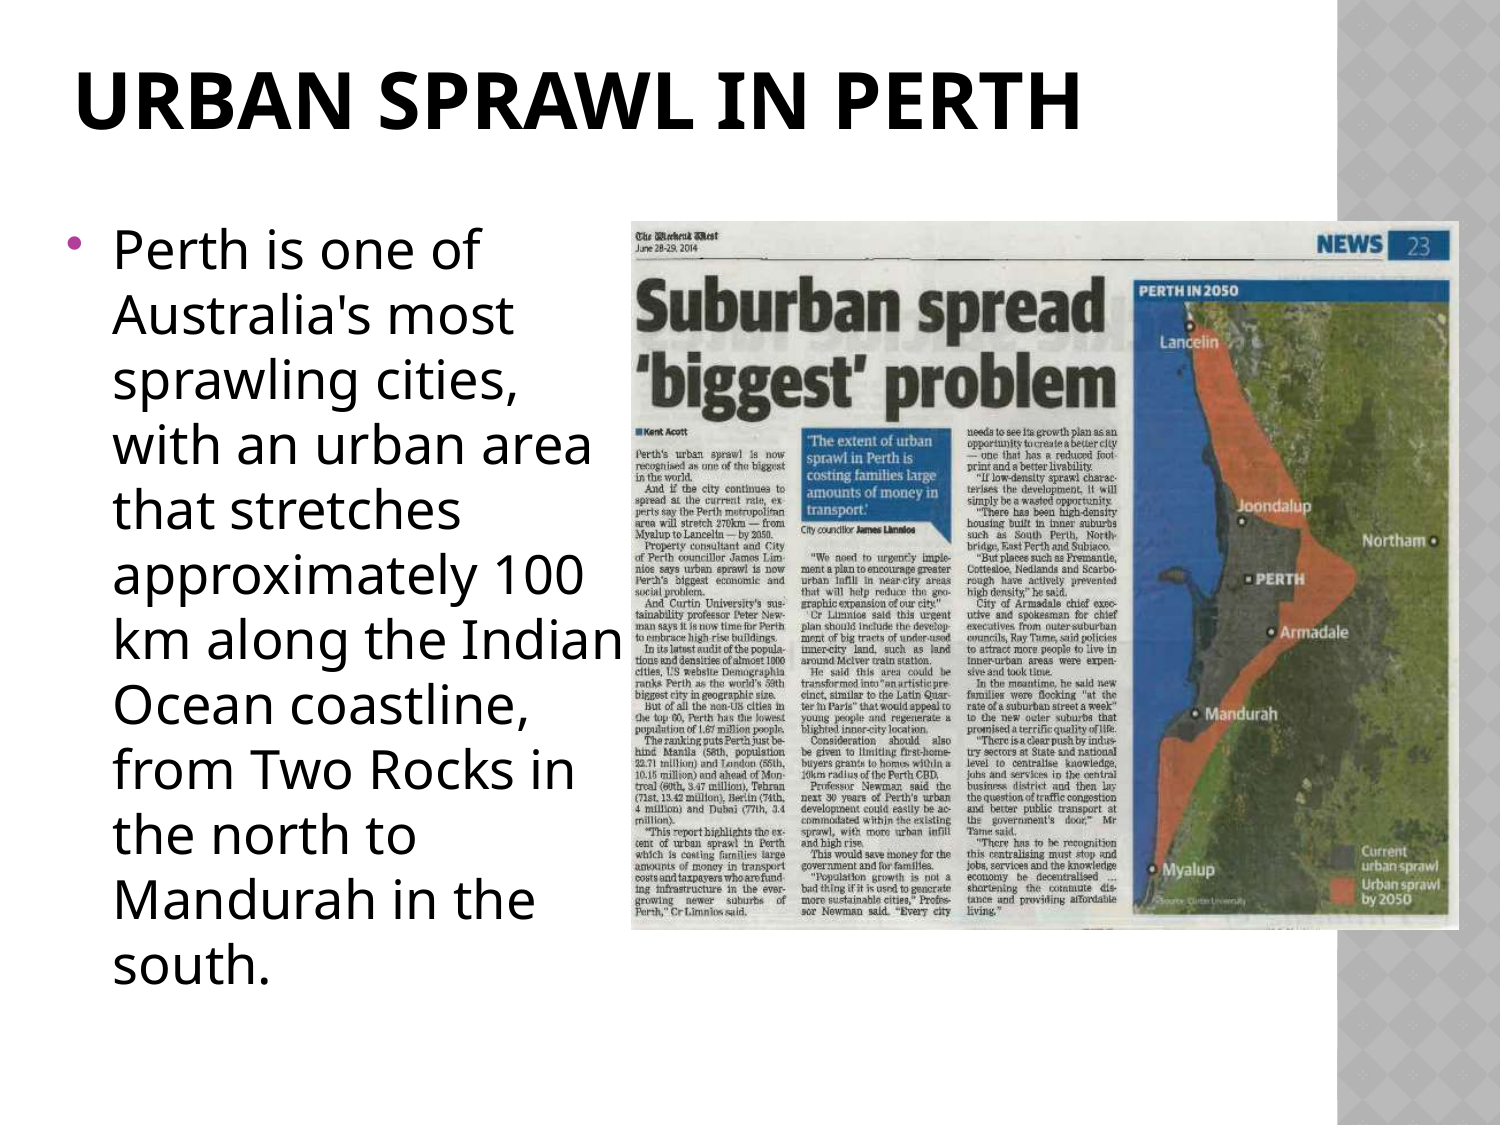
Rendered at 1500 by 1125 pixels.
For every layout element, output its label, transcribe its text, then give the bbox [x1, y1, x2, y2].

list Perth is one of Australia's most sprawling cities, with an urban area that stretches approximately 100 km along the Indian Ocean coastline, from Two Rocks in the north to Mandurah in the south. [53, 208, 656, 1024]
title Urban sprawl in perth [64, 42, 1253, 146]
picture [631, 220, 1459, 931]
